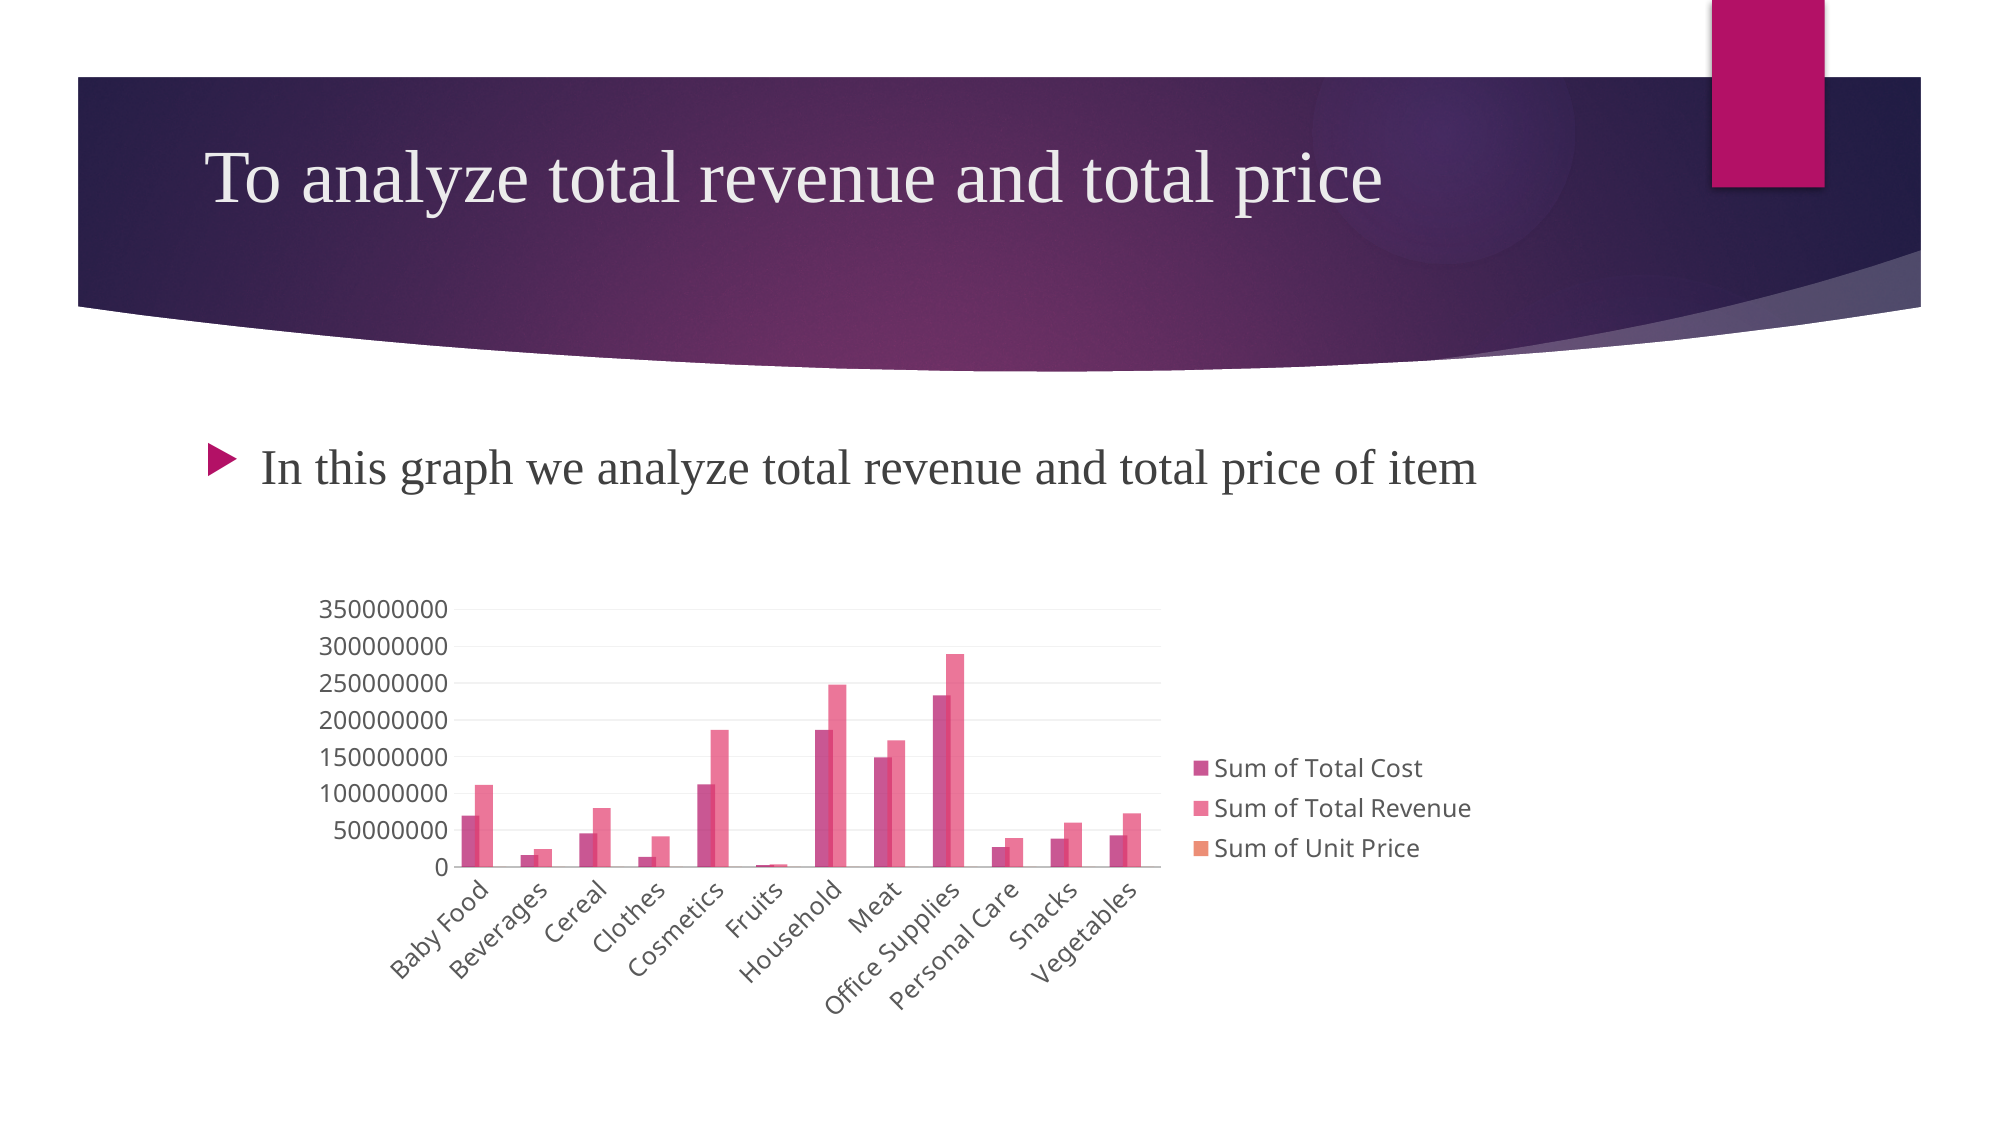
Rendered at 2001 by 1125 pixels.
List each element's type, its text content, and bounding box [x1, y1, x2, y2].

chart [294, 583, 1494, 1034]
list In this graph we analyze total revenue and total price of item [189, 427, 1638, 988]
title To analyze total revenue and total price [189, 159, 1627, 276]
